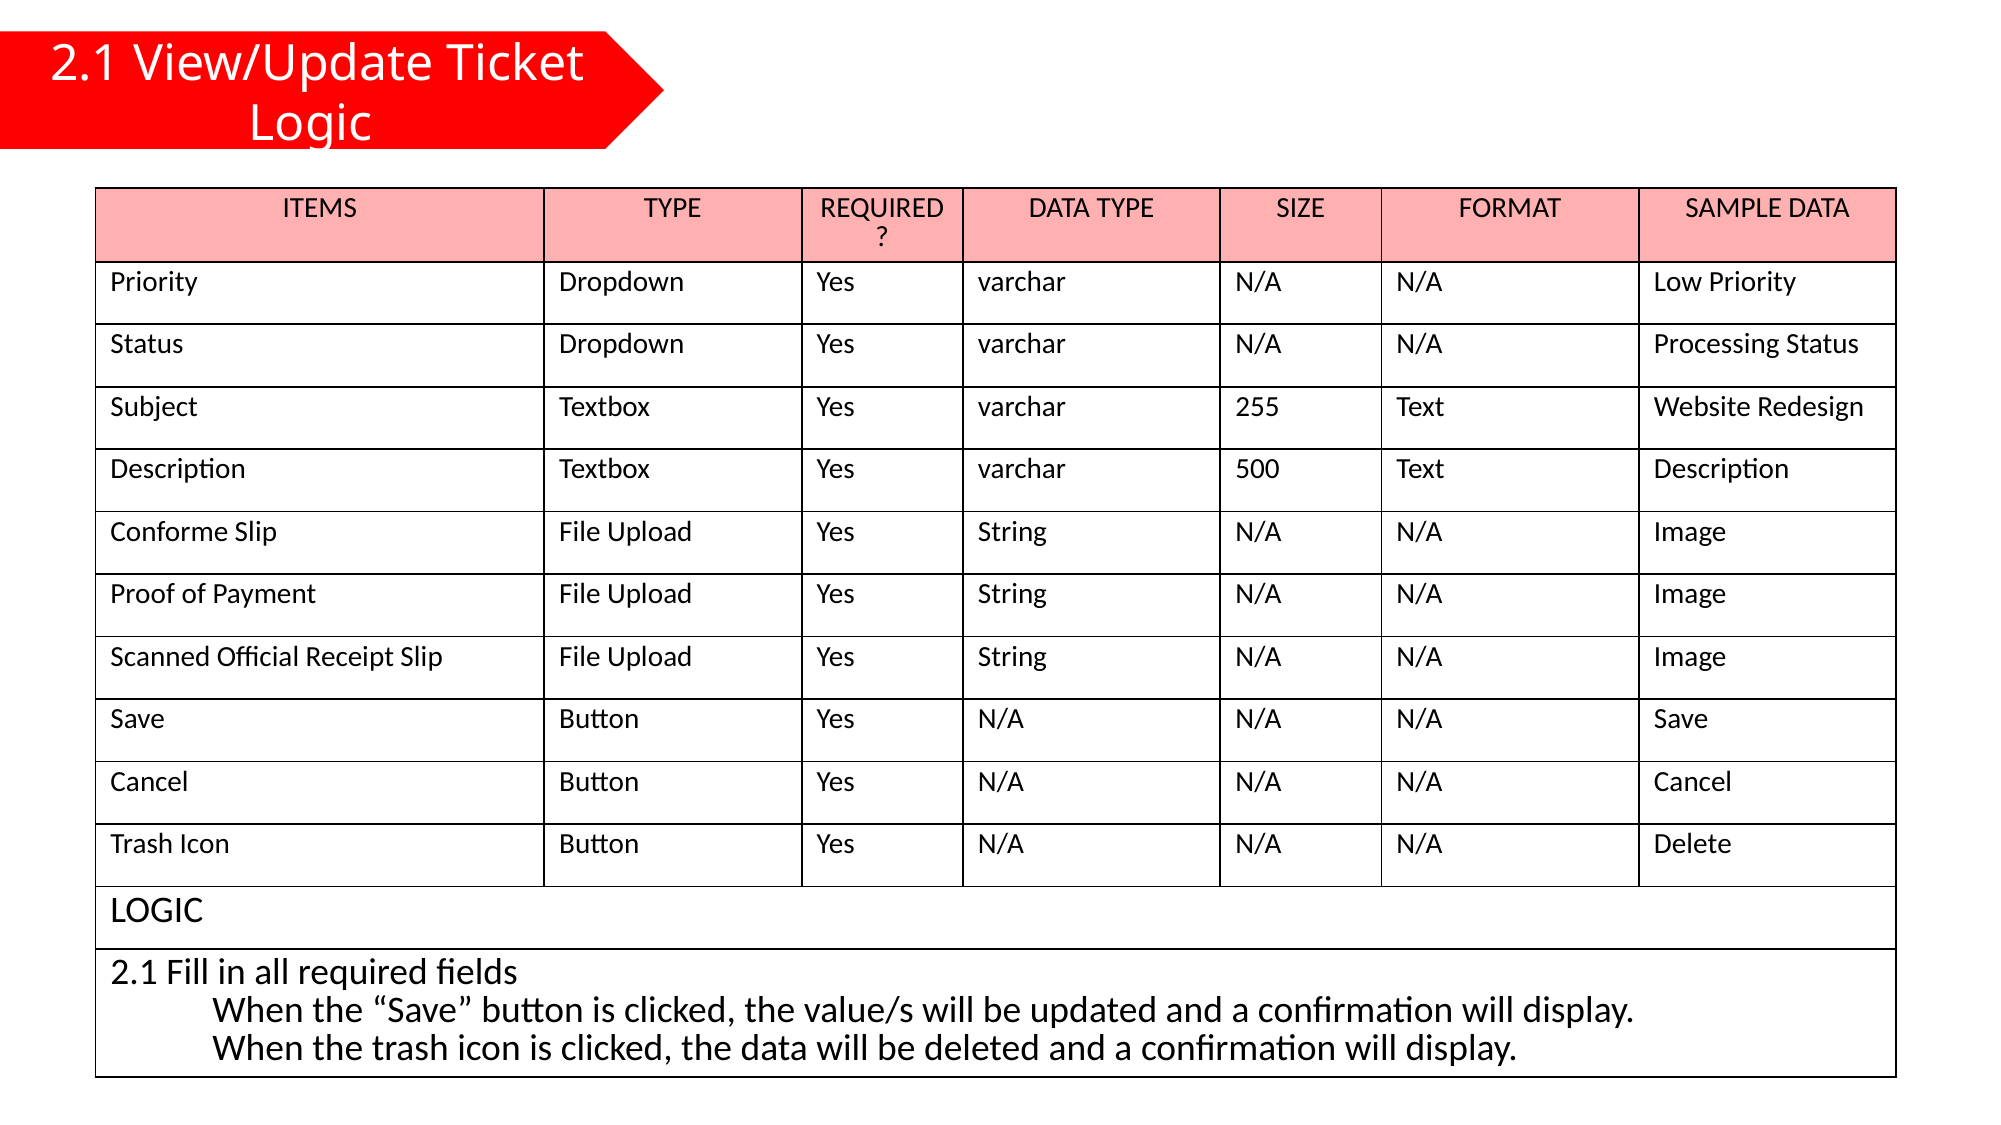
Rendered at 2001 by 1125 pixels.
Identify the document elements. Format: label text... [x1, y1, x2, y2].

table_cell varchar [964, 388, 1219, 448]
table_cell Dropdown [545, 325, 801, 386]
table_cell N/A [1382, 575, 1638, 636]
table_cell Yes [803, 825, 962, 886]
table_cell Website Redesign [1640, 388, 1895, 448]
text_box 2.1 View/Update Ticket Logic [0, 30, 666, 150]
table_cell N/A [1221, 575, 1381, 636]
table_cell N/A [1382, 700, 1638, 761]
table_cell 255 [1221, 388, 1381, 448]
table_cell Cancel [96, 762, 543, 823]
table_cell Button [545, 700, 801, 761]
table_cell Proof of Payment [96, 575, 543, 636]
table_cell N/A [1382, 825, 1638, 886]
table_cell Conforme Slip [96, 512, 543, 573]
table_cell Yes [803, 575, 962, 636]
table_cell N/A [1382, 325, 1638, 386]
table_cell Delete [1640, 825, 1895, 886]
table_cell Yes [803, 325, 962, 386]
table_cell Yes [803, 512, 962, 573]
table_cell Processing Status [1640, 325, 1895, 386]
table_cell Button [545, 825, 801, 886]
table_cell Textbox [545, 450, 801, 511]
table_cell Priority [96, 263, 543, 323]
table_cell Text [1382, 388, 1638, 448]
table_cell Description [1640, 450, 1895, 511]
table_cell N/A [1382, 263, 1638, 323]
table_cell N/A [964, 825, 1219, 886]
table_header FORMAT [1382, 189, 1638, 261]
table_cell Status [96, 325, 543, 386]
table_cell N/A [1221, 762, 1381, 823]
table_header TYPE [545, 189, 801, 261]
table_cell Yes [803, 263, 962, 323]
table_cell N/A [1221, 825, 1381, 886]
table_cell Low Priority [1640, 263, 1895, 323]
table_cell Textbox [545, 388, 801, 448]
table_cell Image [1640, 575, 1895, 636]
table_cell Dropdown [545, 263, 801, 323]
table_cell Description [96, 450, 543, 511]
table_cell String [964, 512, 1219, 573]
table_cell Yes [803, 450, 962, 511]
table_cell LOGIC [96, 887, 1895, 948]
table_cell Yes [803, 700, 962, 761]
table_cell Save [96, 700, 543, 761]
table_cell String [964, 575, 1219, 636]
table_cell Yes [803, 762, 962, 823]
table_cell Scanned Official Receipt Slip [96, 637, 543, 698]
table_cell N/A [1382, 637, 1638, 698]
table_cell varchar [964, 263, 1219, 323]
table_cell 2.1 Fill in all required fields When the “Save” button is clicked, the value/s will be updated and a confirmation will display. When the trash icon is clicked, the data will be deleted and a confirmation will display. [96, 950, 1895, 1076]
table_cell N/A [1221, 512, 1381, 573]
table_cell Yes [803, 388, 962, 448]
table_cell File Upload [545, 512, 801, 573]
table_cell N/A [1221, 325, 1381, 386]
table_cell 500 [1221, 450, 1381, 511]
table_cell File Upload [545, 575, 801, 636]
table_cell N/A [1221, 637, 1381, 698]
table_cell N/A [964, 762, 1219, 823]
table_cell Cancel [1640, 762, 1895, 823]
table_cell N/A [1221, 700, 1381, 761]
table_header REQUIRED? [803, 189, 962, 261]
table_cell Text [1382, 450, 1638, 511]
table_cell Save [1640, 700, 1895, 761]
table_cell Yes [803, 637, 962, 698]
table_header SIZE [1221, 189, 1381, 261]
table_cell N/A [964, 700, 1219, 761]
table_cell Image [1640, 512, 1895, 573]
table_cell Trash Icon [96, 825, 543, 886]
table_cell N/A [1221, 263, 1381, 323]
table_cell Image [1640, 637, 1895, 698]
table_cell String [964, 637, 1219, 698]
table_header DATA TYPE [964, 189, 1219, 261]
table_cell Button [545, 762, 801, 823]
table_cell N/A [1382, 512, 1638, 573]
table_header SAMPLE DATA [1640, 189, 1895, 261]
table_header ITEMS [96, 189, 543, 261]
table_cell File Upload [545, 637, 801, 698]
table_cell varchar [964, 325, 1219, 386]
table_cell N/A [1382, 762, 1638, 823]
table_cell varchar [964, 450, 1219, 511]
table_cell Subject [96, 388, 543, 448]
